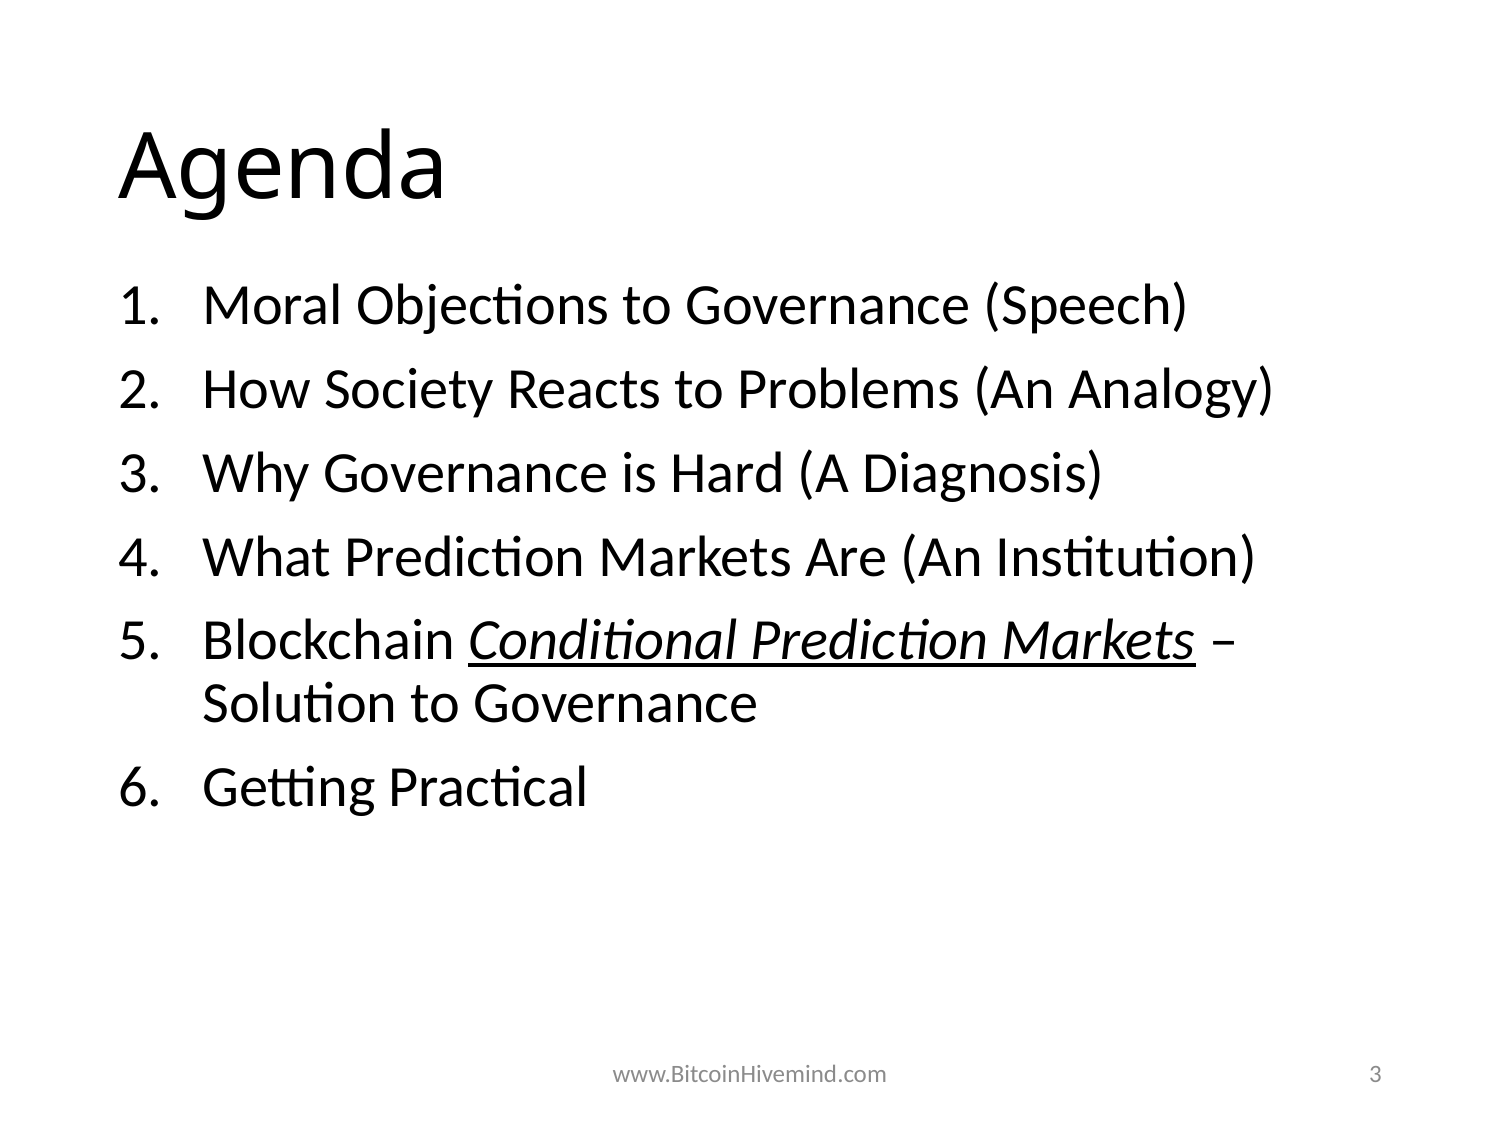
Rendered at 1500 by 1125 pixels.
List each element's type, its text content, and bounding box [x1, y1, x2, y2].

title Agenda [103, 59, 1397, 266]
slide_number 3 [1059, 1042, 1397, 1103]
footer www.BitcoinHivemind.com [496, 1042, 1004, 1103]
list Moral Objections to Governance (Speech) How Society Reacts to Problems (An Analogy) Why Governance is Hard (A Diagnosis) What Prediction Markets Are (An Institution) Blockchain Conditional Prediction Markets – Solution to Governance Getting Practical [103, 266, 1397, 981]
